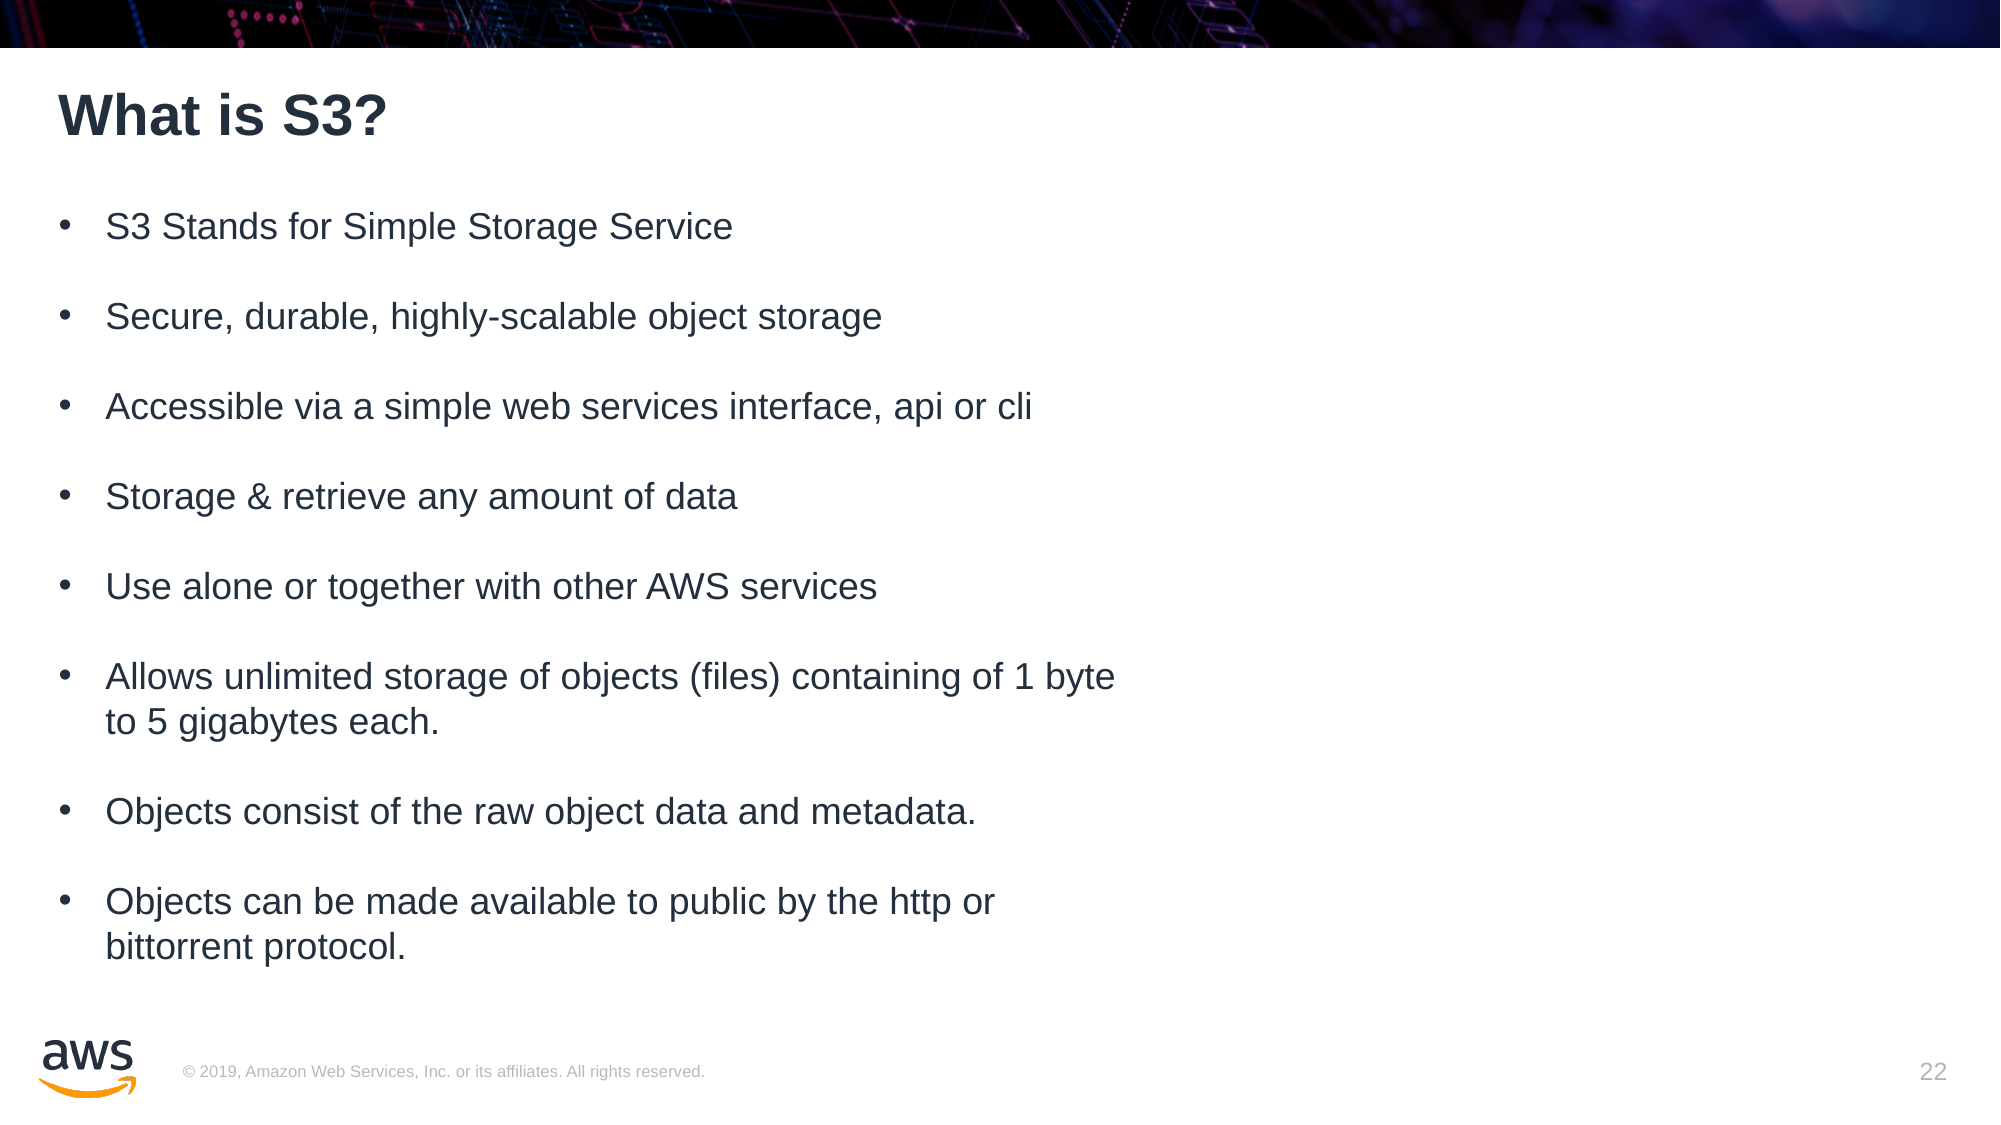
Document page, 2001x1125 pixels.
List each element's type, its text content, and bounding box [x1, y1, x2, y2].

title What is S3? [43, 67, 1040, 166]
slide_number 22 [1512, 1040, 1963, 1101]
text_box S3 Stands for Simple Storage Service Secure, durable, highly-scalable object storage Accessible via a simple web services interface, api or cli Storage & retrieve any amount of data Use alone or together with other AWS services Allows unlimited storage of objects (files) containing of 1 byte to 5 gigabytes each. Objects consist of the raw object data and metadata. Objects can be made available to public by the http or bittorrent protocol. [43, 194, 1143, 975]
picture [0, 0, 2000, 48]
picture [39, 1040, 136, 1098]
